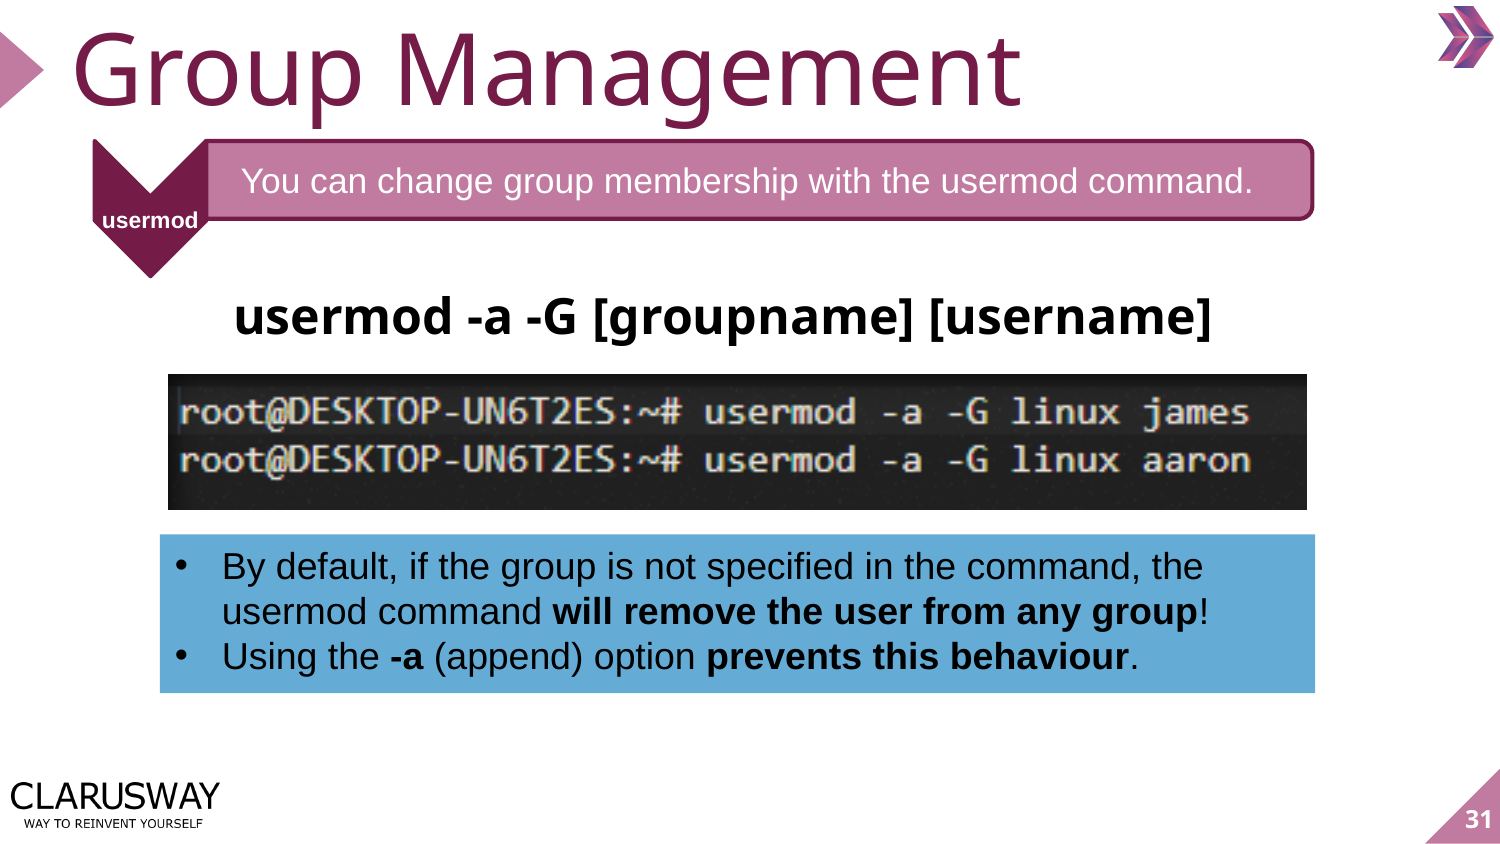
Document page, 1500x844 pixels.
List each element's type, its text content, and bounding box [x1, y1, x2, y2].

picture [1438, 6, 1494, 68]
slide_number ‹#› [1418, 760, 1494, 838]
text_box By default, if the group is not specified in the command, the usermod command will remove the user from any group! Using the -a (append) option prevents this behaviour. [159, 534, 1316, 694]
title Group Management [70, 28, 1227, 132]
picture [11, 782, 220, 828]
picture [168, 373, 1307, 510]
text_box usermod -a -G [groupname] [username] [218, 284, 1316, 347]
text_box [70, 140, 1316, 277]
